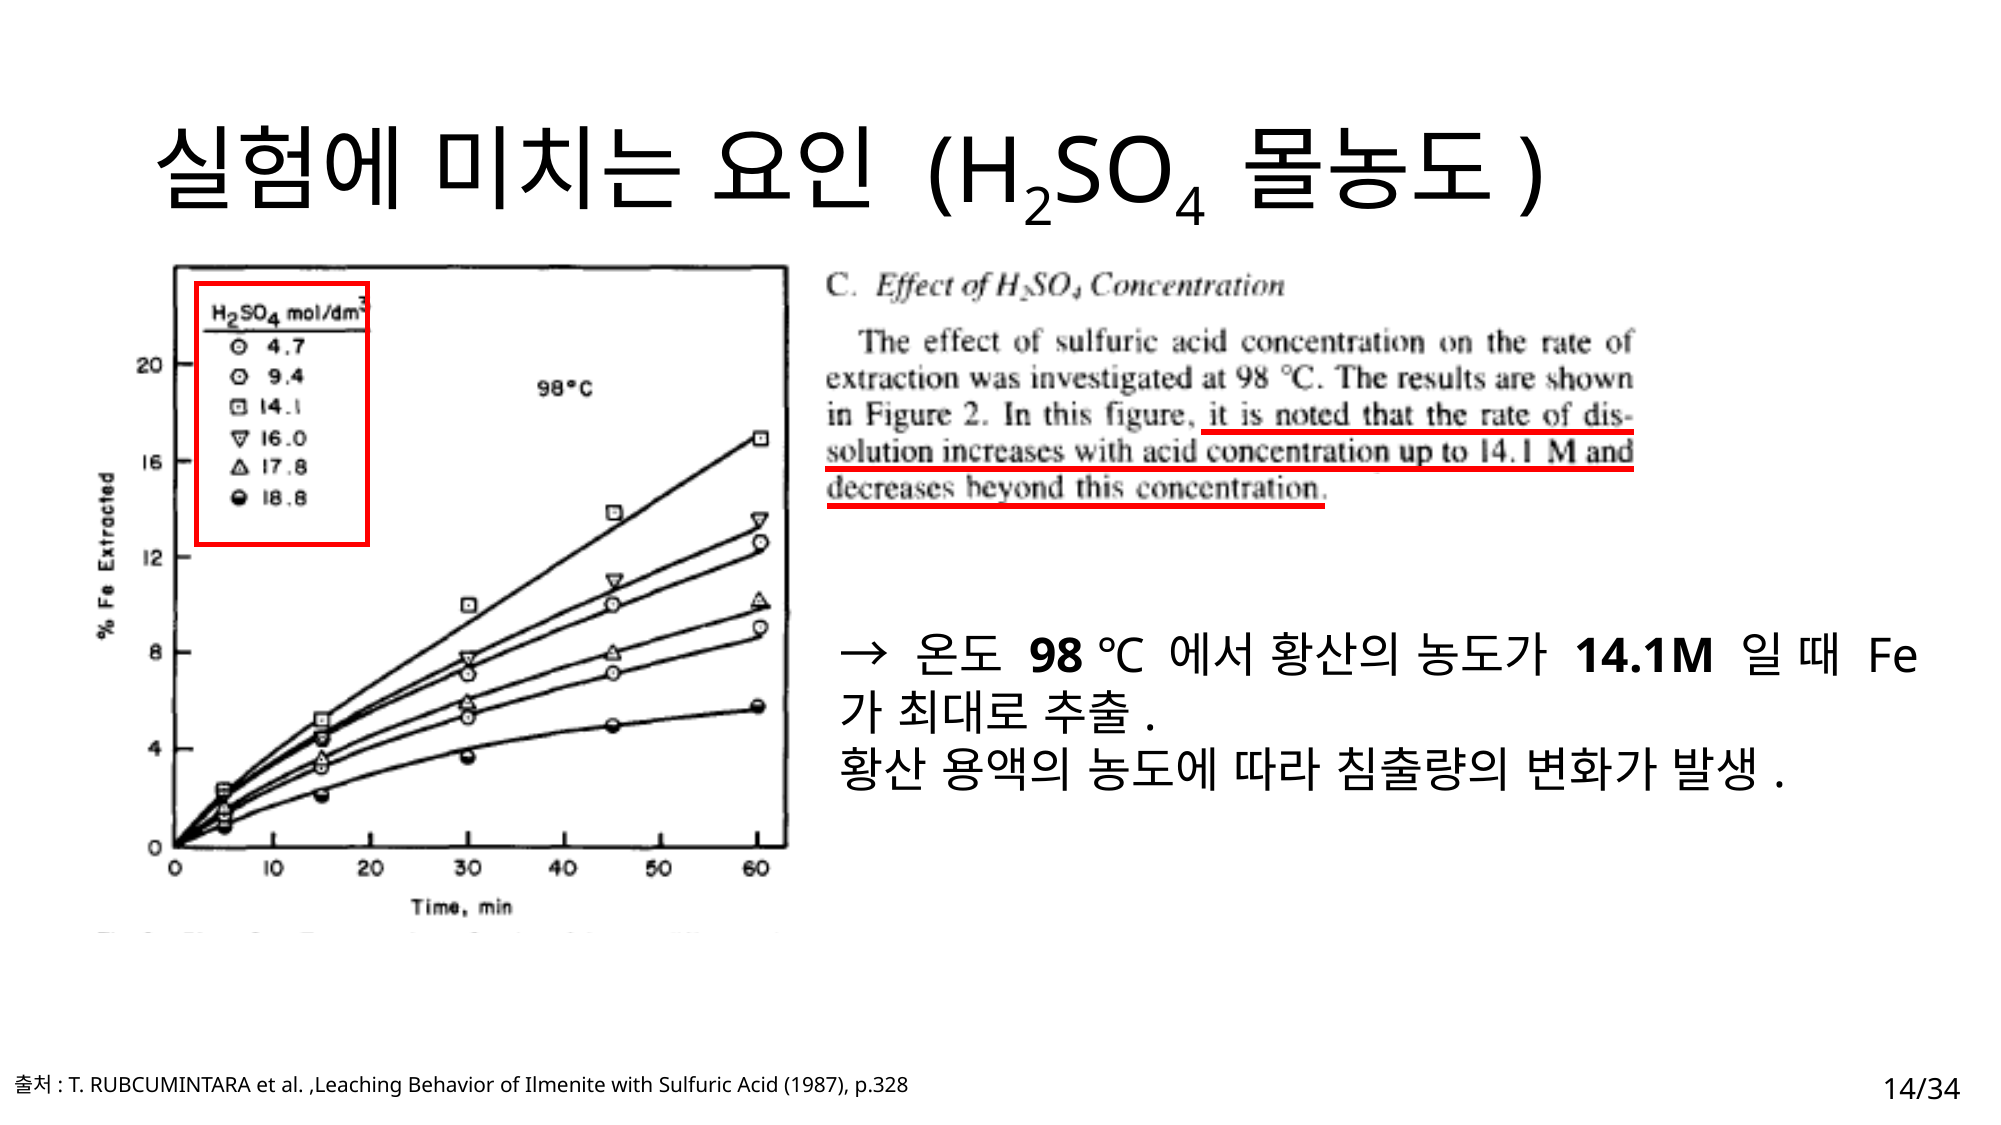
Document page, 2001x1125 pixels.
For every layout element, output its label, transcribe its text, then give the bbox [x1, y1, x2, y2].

text_box 14/34 [1842, 1051, 2000, 1125]
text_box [74, 238, 843, 933]
text_box 출처: T. RUBCUMINTARA et al. ,Leaching Behavior of Ilmenite with Sulfuric Acid (1987), p.328 [0, 1064, 1670, 1105]
text_box → 온도 98 ℃ 에서 황산의 농도가 14.1M 일 때 Fe가 최대로 추출. 황산 용액의 농도에 따라 침출량의 변화가 발생. [843, 615, 1979, 805]
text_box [796, 249, 1682, 545]
title 실험에 미치는 요인 (H2SO4 몰농도) [137, 59, 1863, 278]
